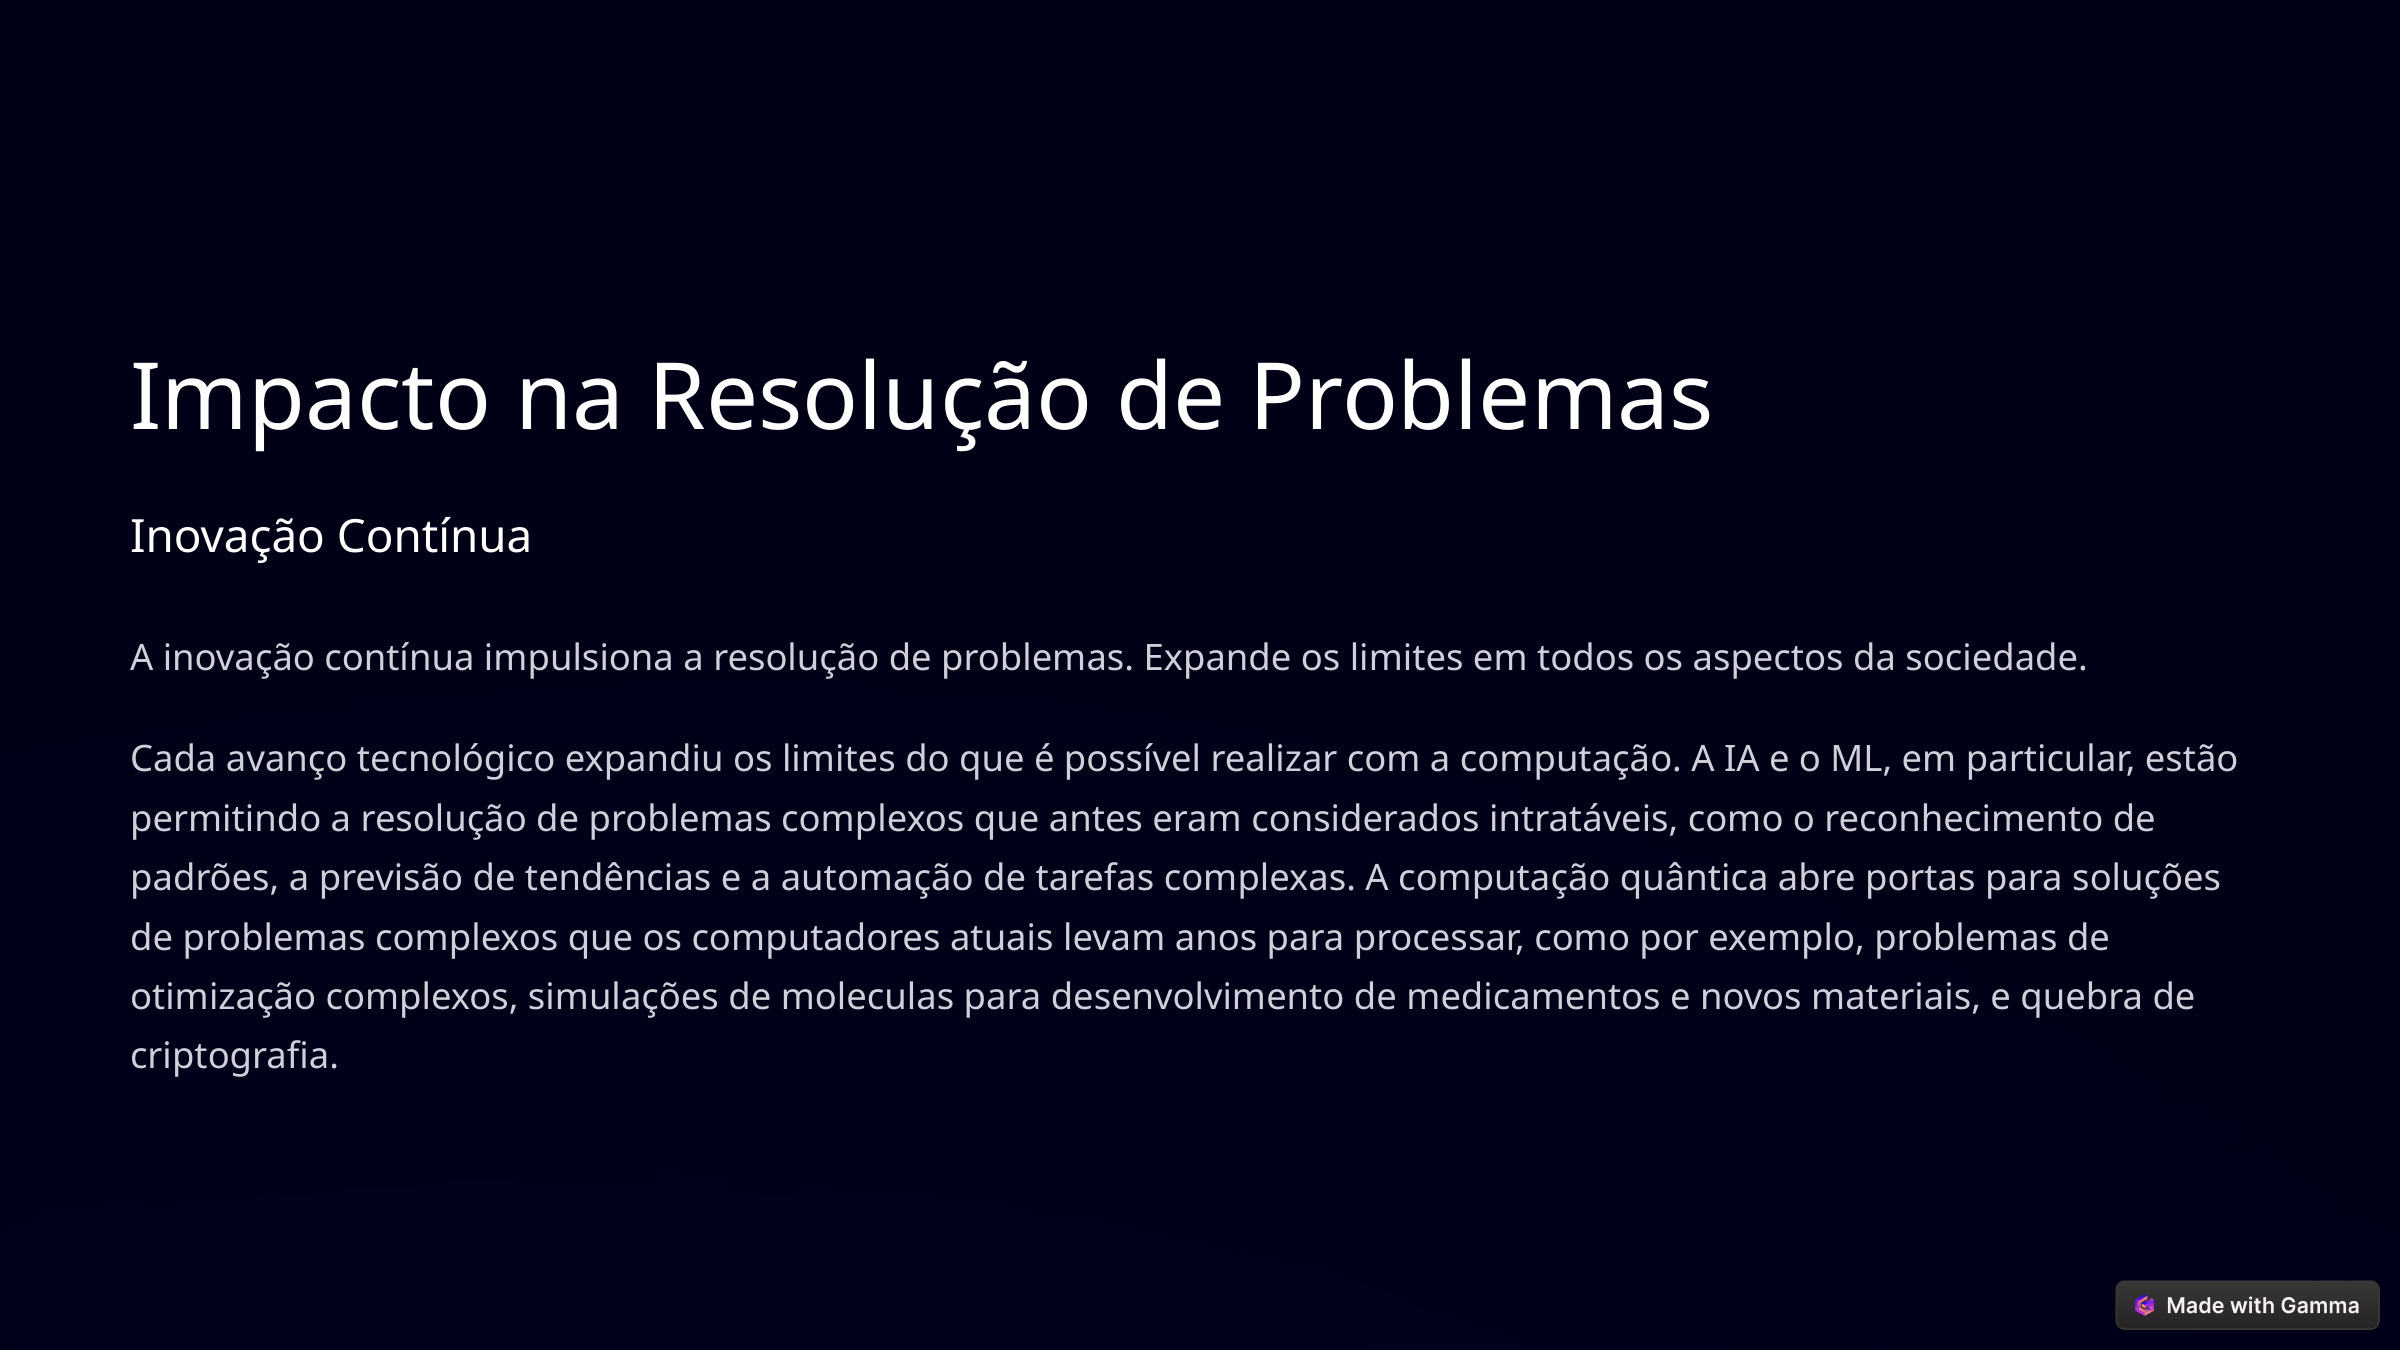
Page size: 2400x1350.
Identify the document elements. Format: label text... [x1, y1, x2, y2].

text_box A inovação contínua impulsiona a resolução de problemas. Expande os limites em todos os aspectos da sociedade. [130, 618, 2270, 678]
text_box Cada avanço tecnológico expandiu os limites do que é possível realizar com a computação. A IA e o ML, em particular, estão permitindo a resolução de problemas complexos que antes eram considerados intratáveis, como o reconhecimento de padrões, a previsão de tendências e a automação de tarefas complexas. A computação quântica abre portas para soluções de problemas complexos que os computadores atuais levam anos para processar, como por exemplo, problemas de otimização complexos, simulações de moleculas para desenvolvimento de medicamentos e novos materiais, e quebra de criptografia. [130, 719, 2270, 1018]
text_box Impacto na Resolução de Problemas [130, 332, 1653, 449]
text_box Inovação Contínua [130, 504, 596, 563]
picture [2106, 1271, 2389, 1339]
